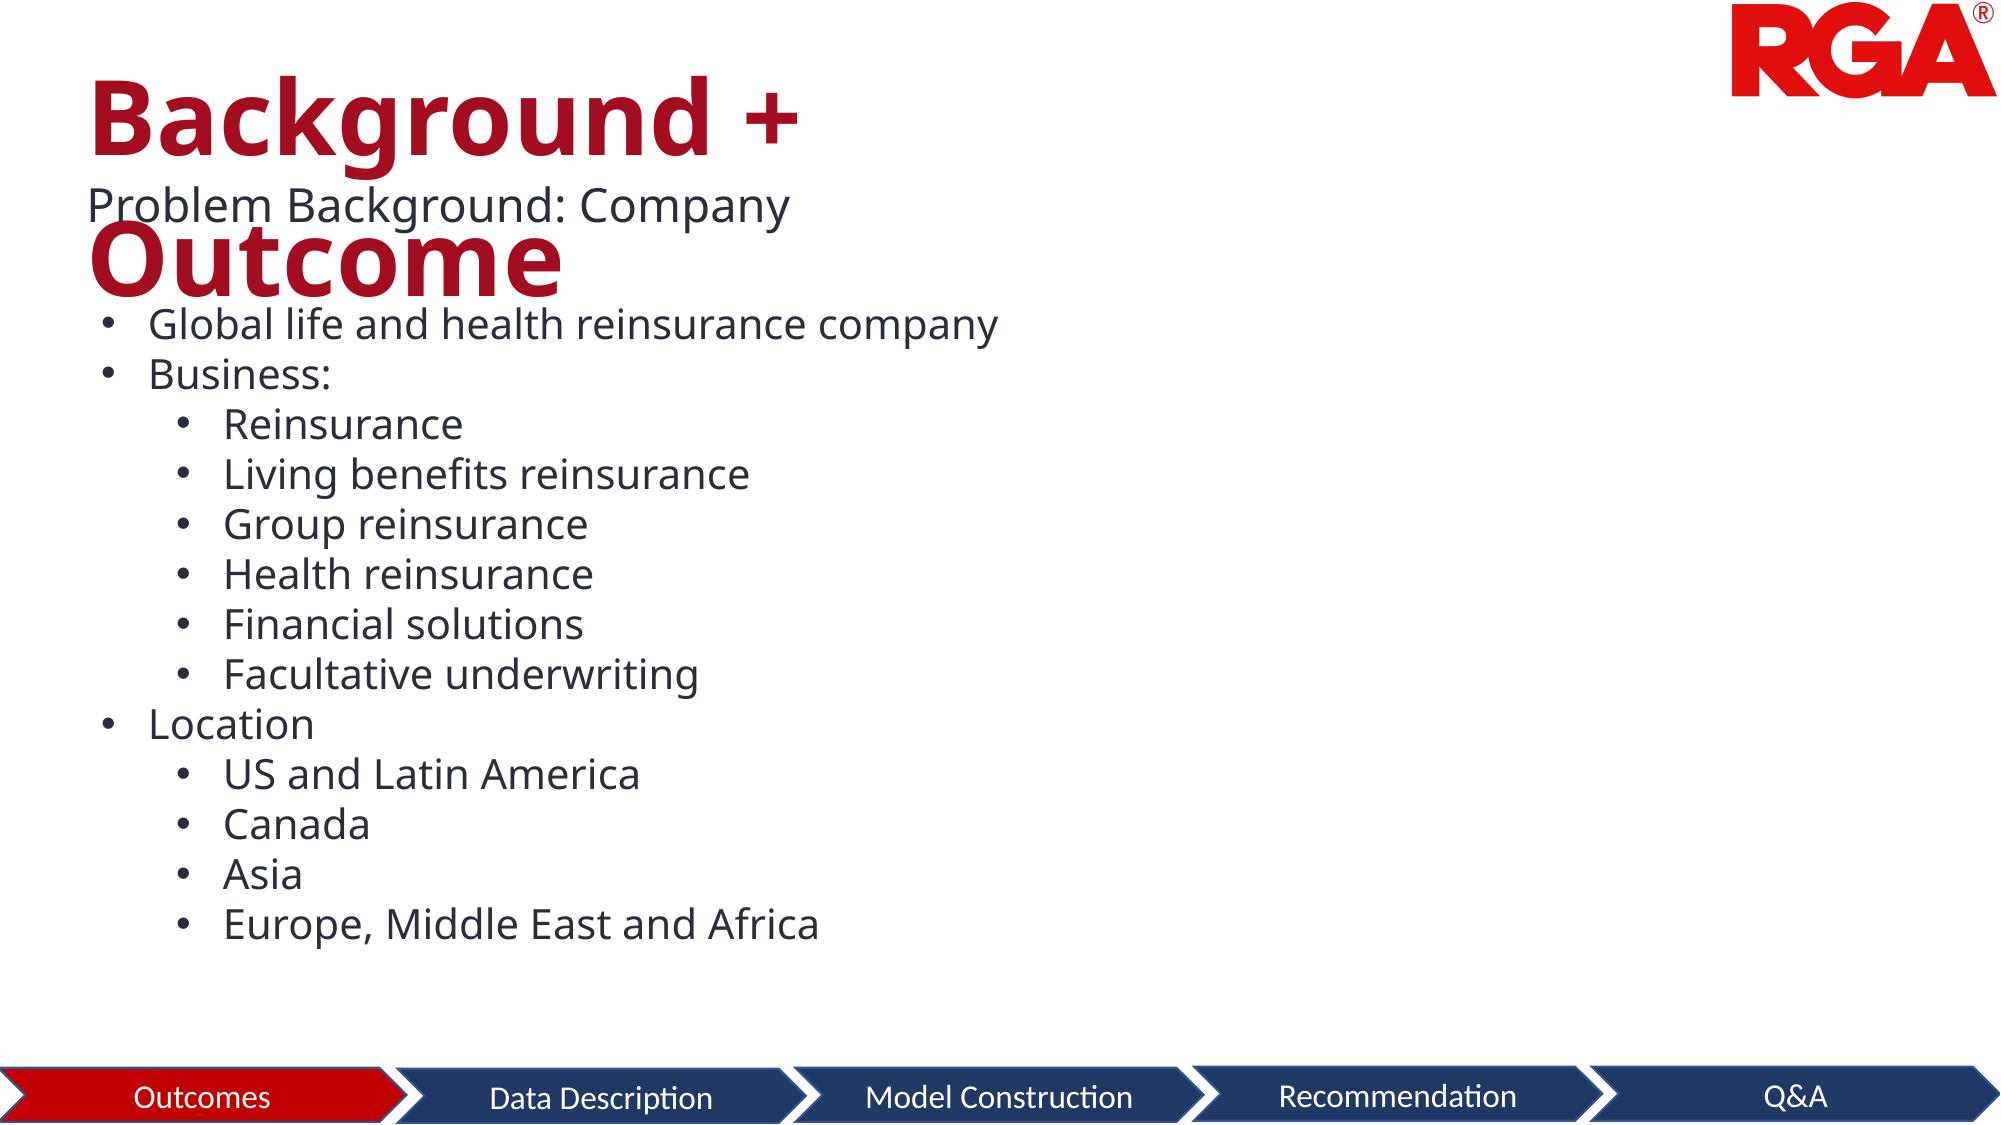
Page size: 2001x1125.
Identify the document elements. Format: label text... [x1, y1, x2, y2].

text_box Outcomes [0, 1066, 408, 1123]
text_box Q&A [1589, 1065, 2000, 1122]
text_box Global life and health reinsurance company Business: Reinsurance Living benefits reinsurance Group reinsurance Health reinsurance Financial solutions Facultative underwriting Location US and Latin America Canada Asia Europe, Middle East and Africa [86, 290, 1741, 956]
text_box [86, 34, 1292, 229]
text_box Recommendation [1191, 1065, 1604, 1122]
picture [1729, 0, 2000, 101]
text_box Model Construction [792, 1066, 1206, 1123]
text_box Data Description [395, 1067, 808, 1124]
